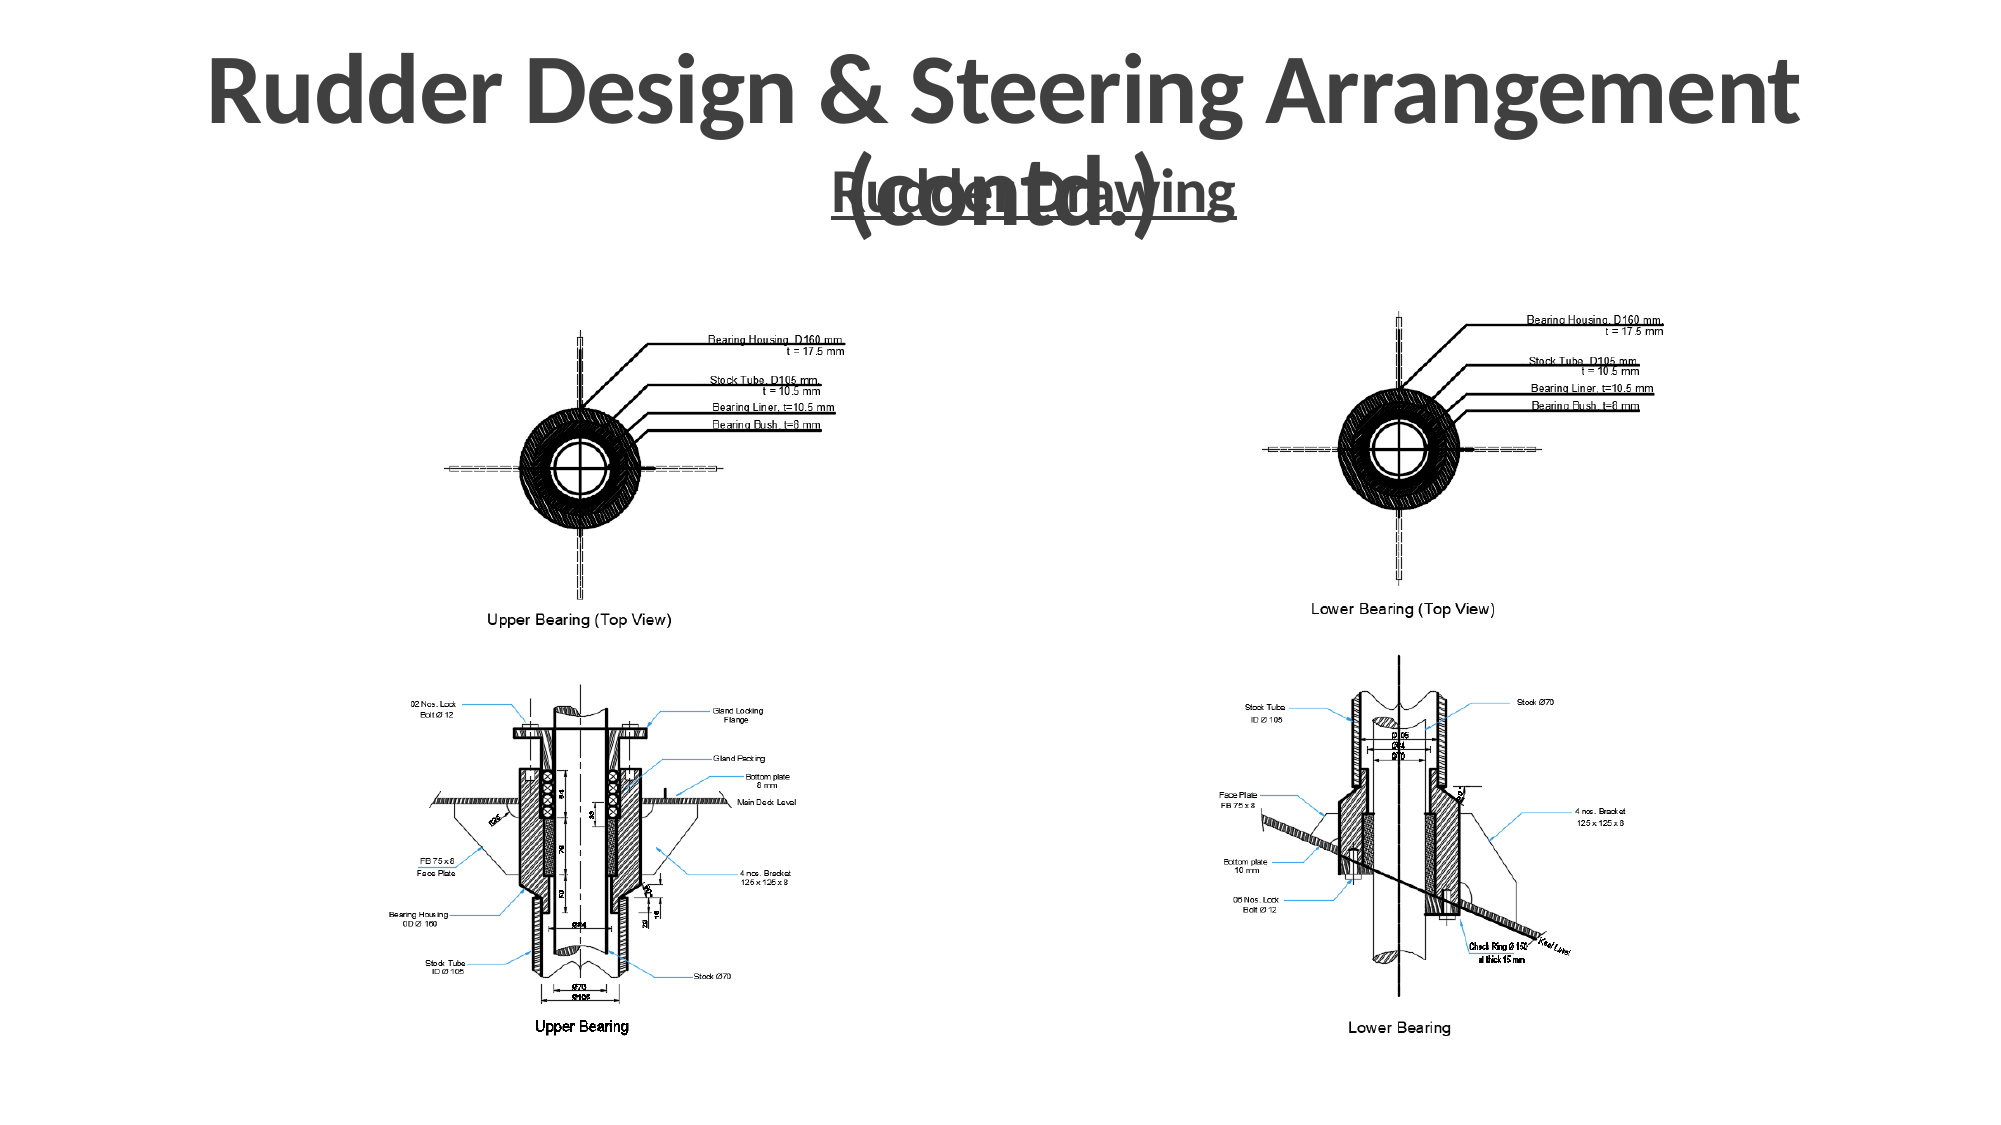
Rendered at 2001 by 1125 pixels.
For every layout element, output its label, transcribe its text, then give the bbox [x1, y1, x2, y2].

text_box Rudder Design & Steering Arrangement (contd.) [41, 35, 1967, 273]
picture [363, 290, 1707, 1045]
text_box Rudder Drawing [208, 154, 1859, 392]
